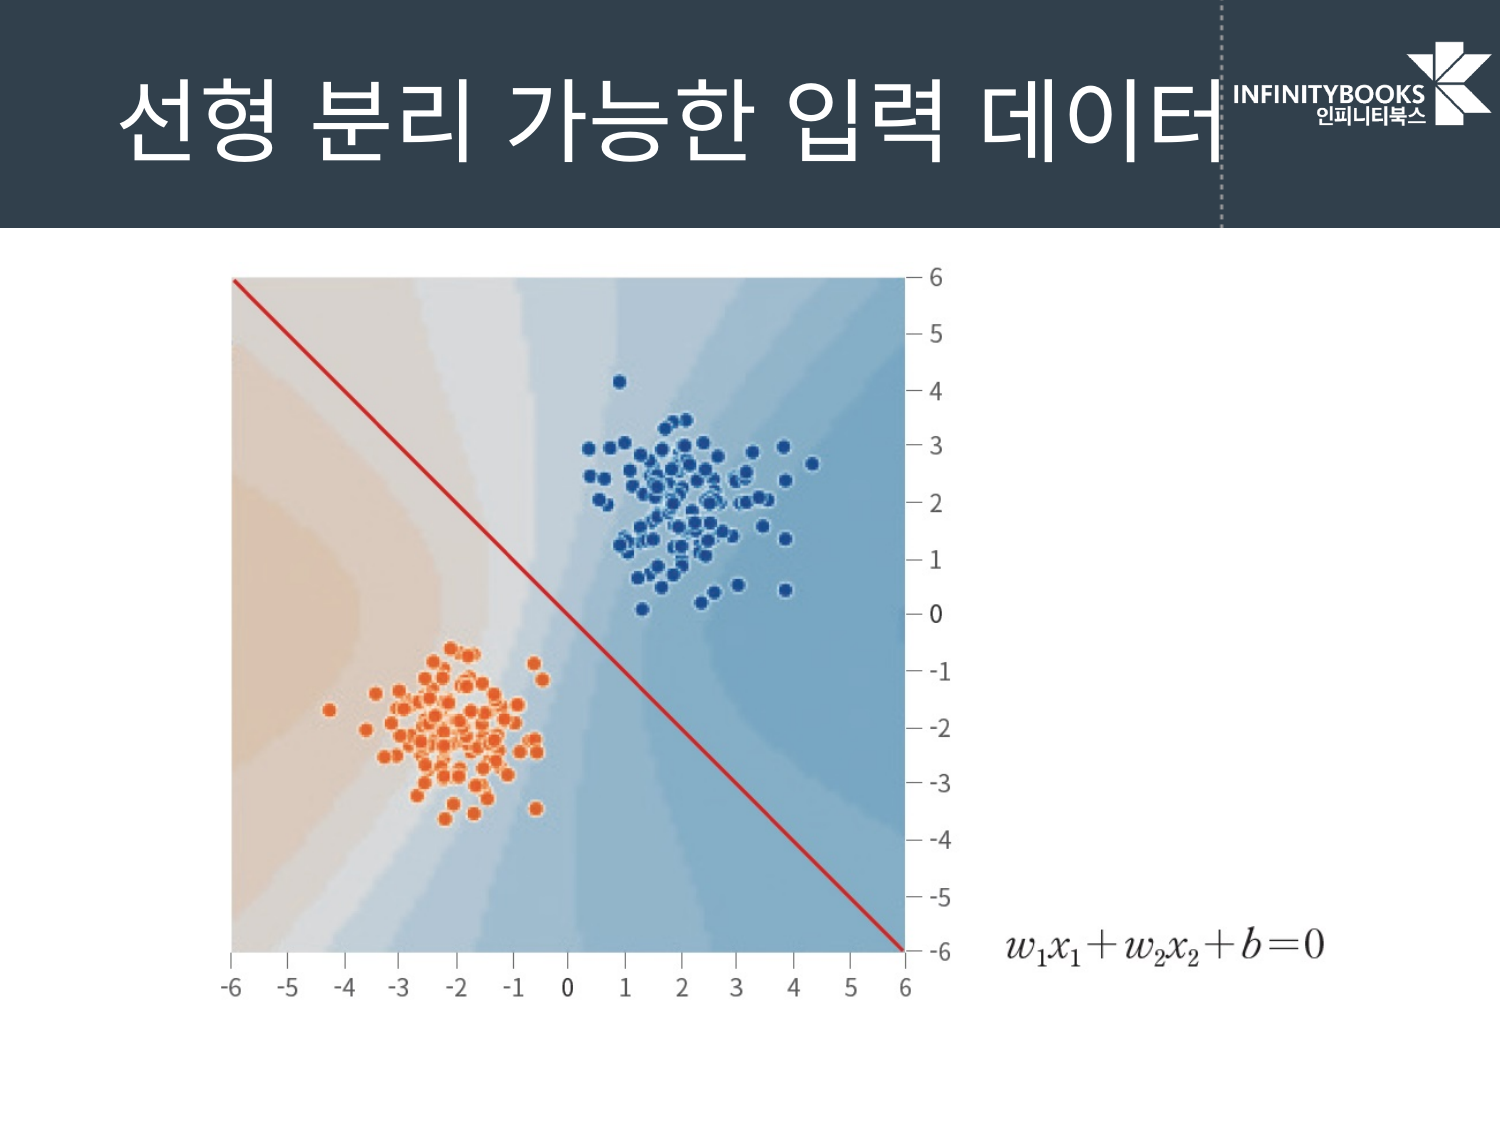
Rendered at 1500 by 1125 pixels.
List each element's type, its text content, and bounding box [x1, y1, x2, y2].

title 선형 분리 가능한 입력 데이터 [100, 37, 1438, 200]
picture [0, 0, 1500, 228]
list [212, 262, 1327, 1001]
